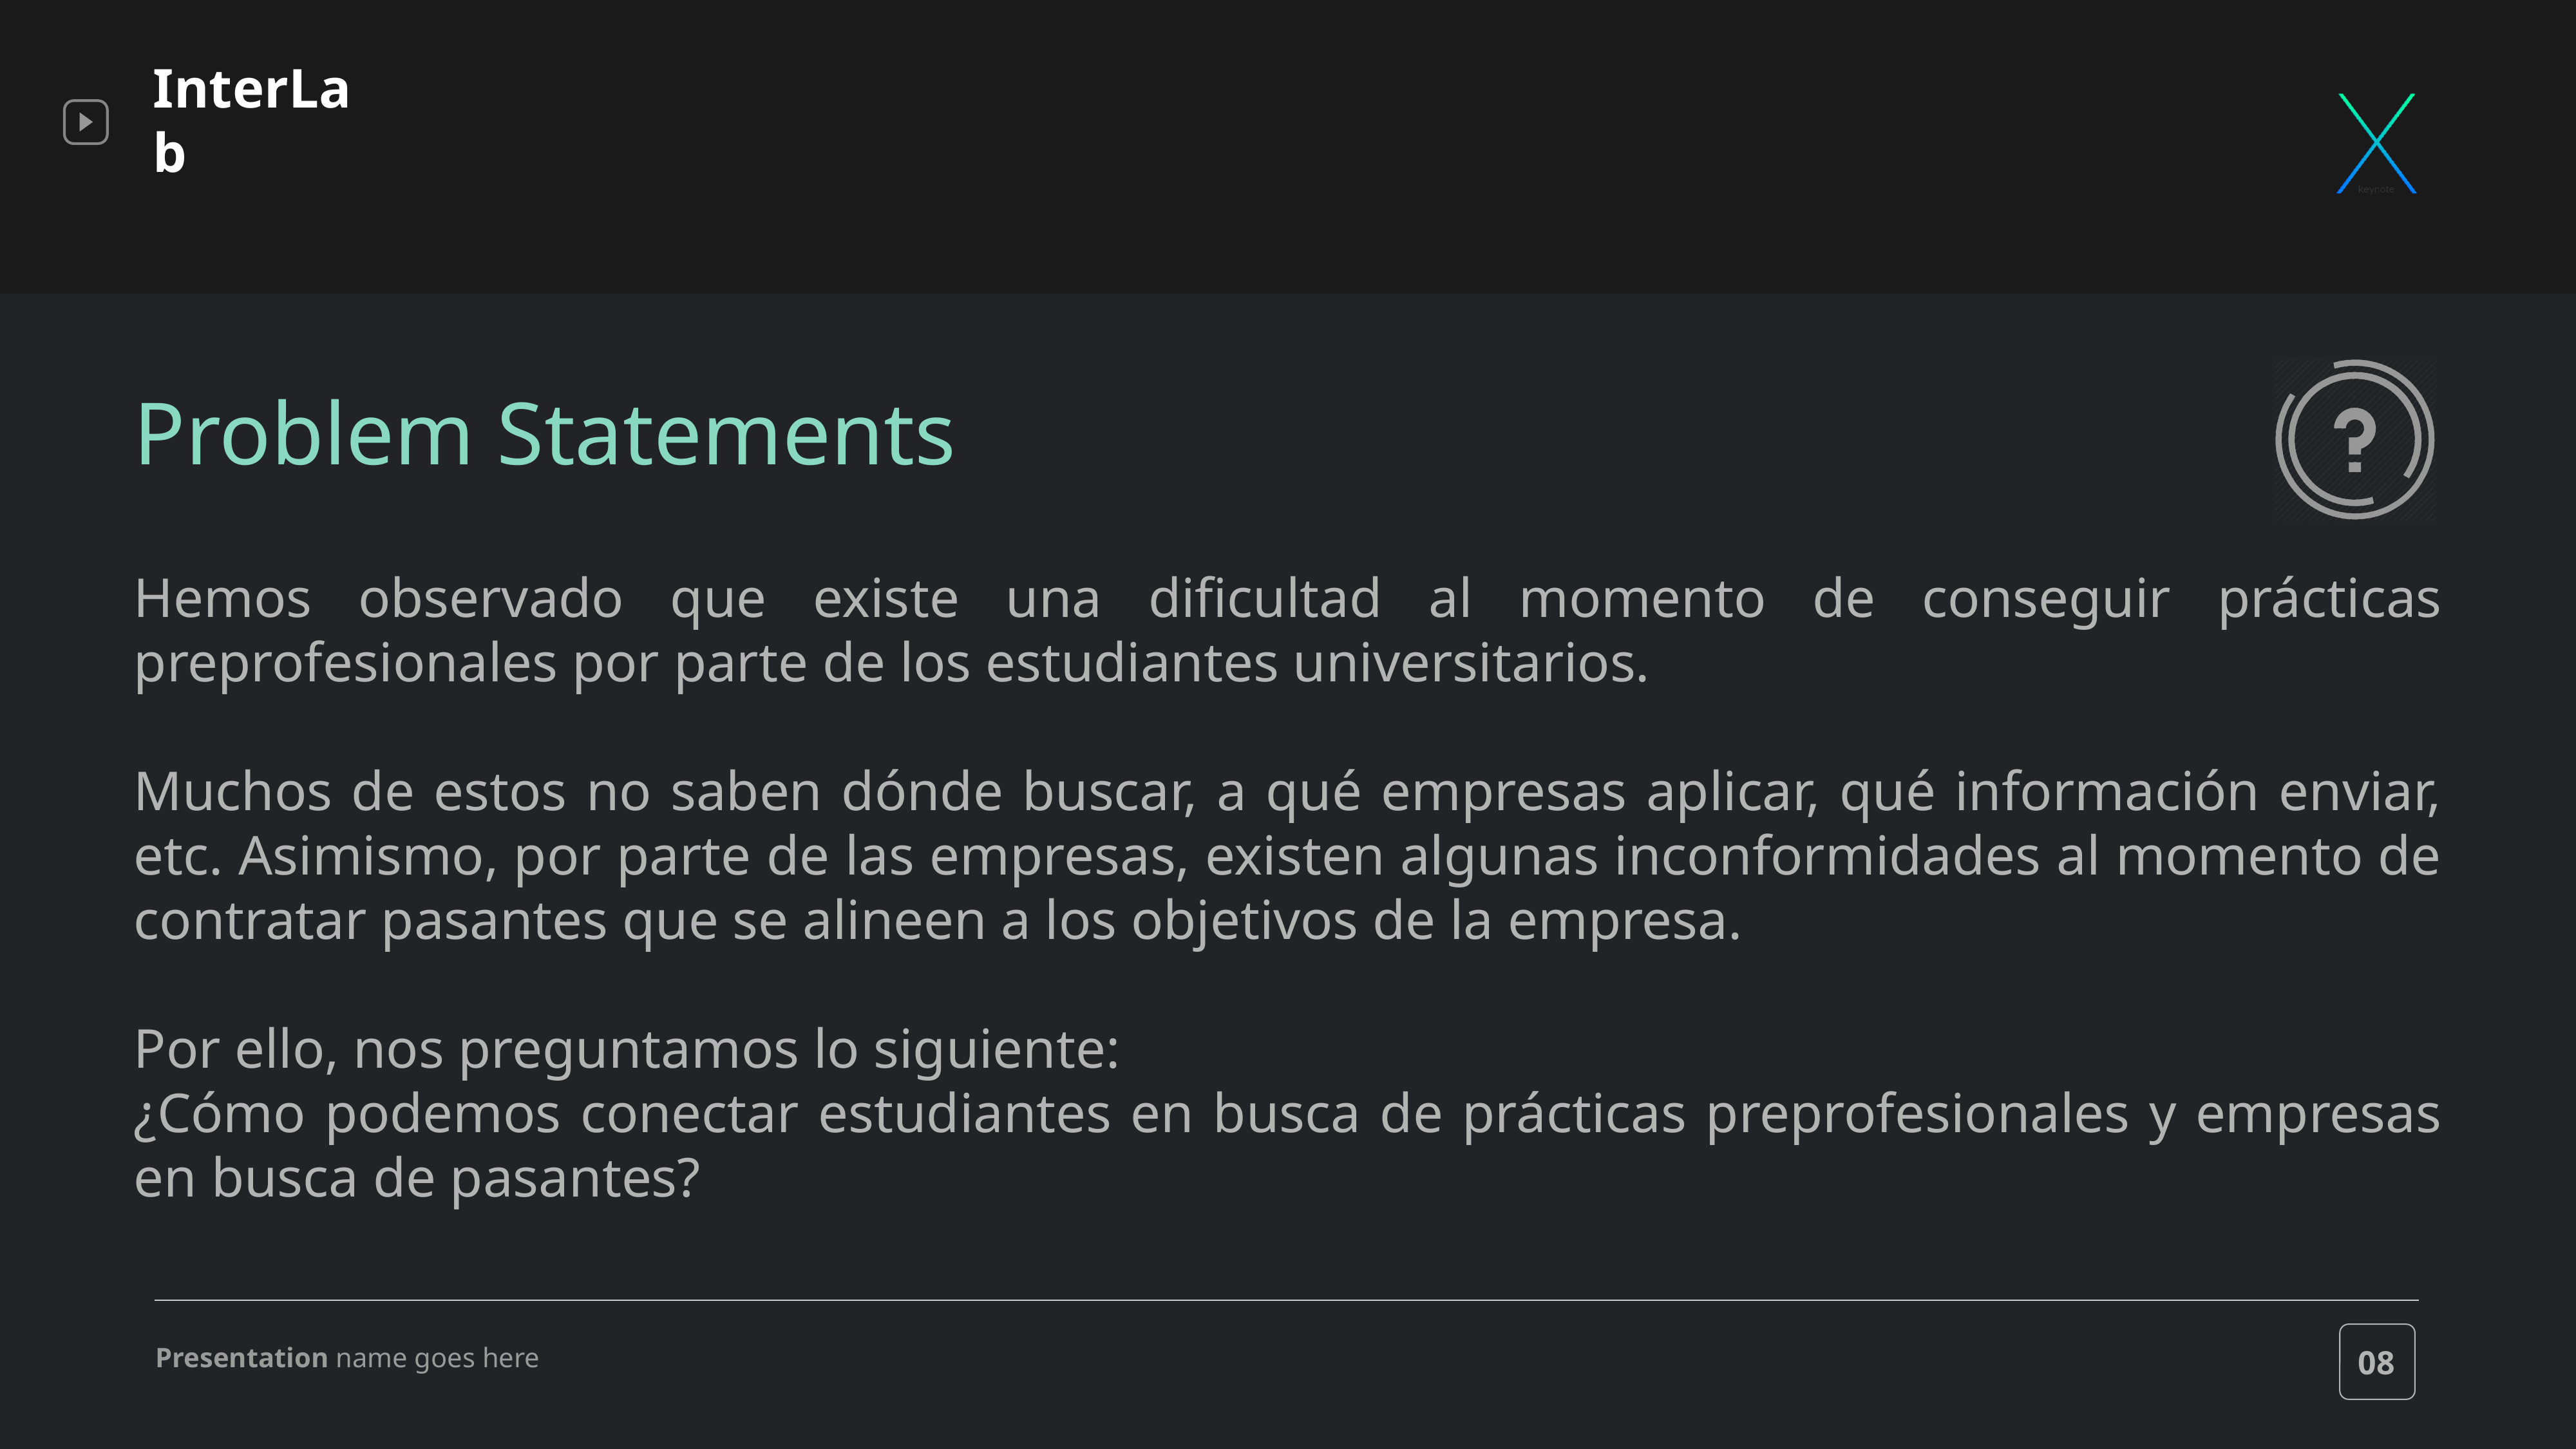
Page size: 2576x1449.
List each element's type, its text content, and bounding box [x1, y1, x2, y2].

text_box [153, 86, 385, 207]
text_box Hemos observado que existe una dificultad al momento de conseguir prácticas preprofesionales por parte de los estudiantes universitarios. Muchos de estos no saben dónde buscar, a qué empresas aplicar, qué información enviar, etc. Asimismo, por parte de las empresas, existen algunas inconformidades al momento de contratar pasantes que se alineen a los objetivos de la empresa. Por ello, nos preguntamos lo siguiente: ¿Cómo podemos conectar estudiantes en busca de prácticas preprofesionales y empresas en busca de pasantes? [133, 564, 2444, 724]
text_box Problem Statements [133, 236, 1482, 564]
picture [2336, 93, 2417, 194]
text_box 08 [2358, 1342, 2395, 1381]
picture [2271, 357, 2438, 523]
